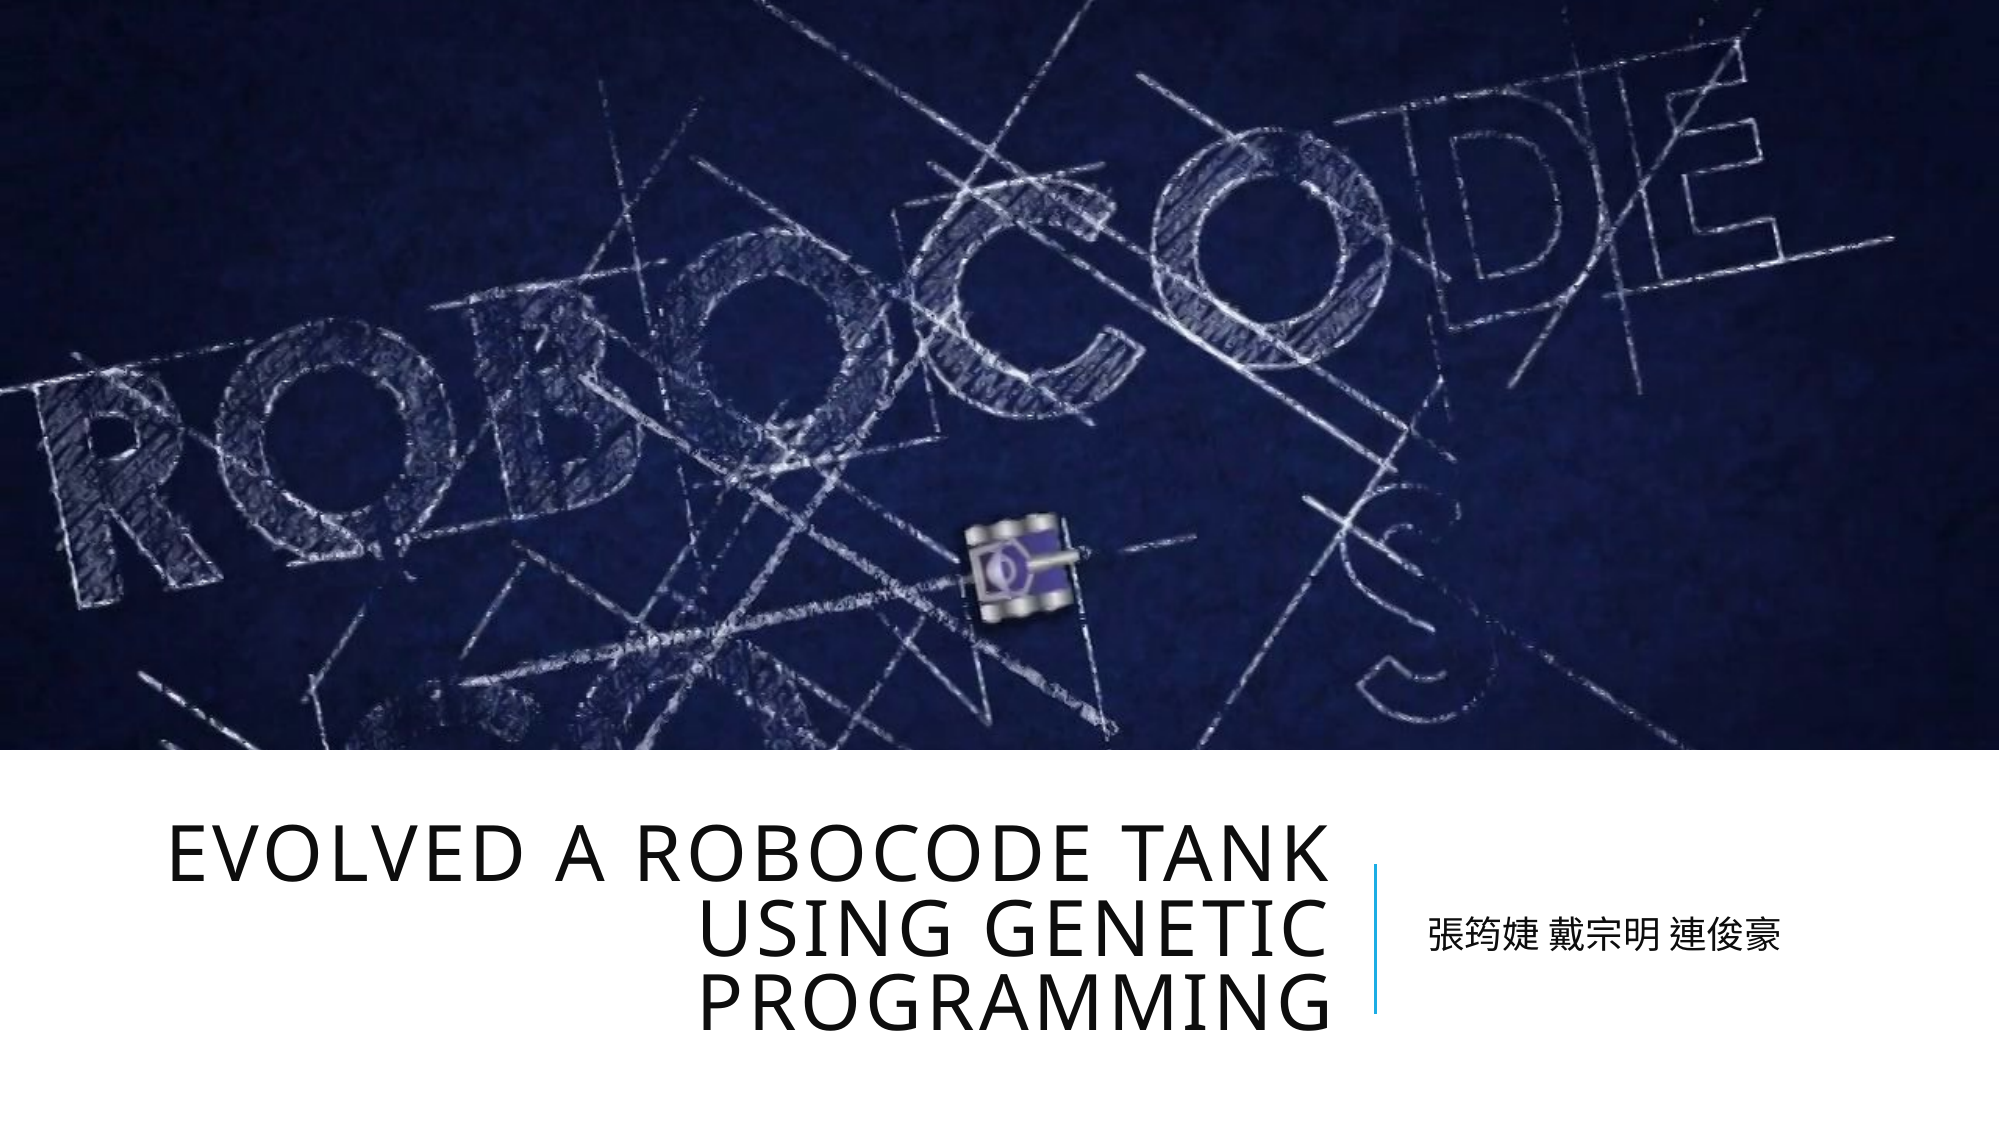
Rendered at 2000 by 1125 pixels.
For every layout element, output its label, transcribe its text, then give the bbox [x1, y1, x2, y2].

title Evolved a Robocode tank using genetic programming [75, 813, 1350, 1054]
picture [0, 0, 2000, 751]
list 張筠婕 戴宗明 連俊豪 [1412, 813, 1937, 1054]
